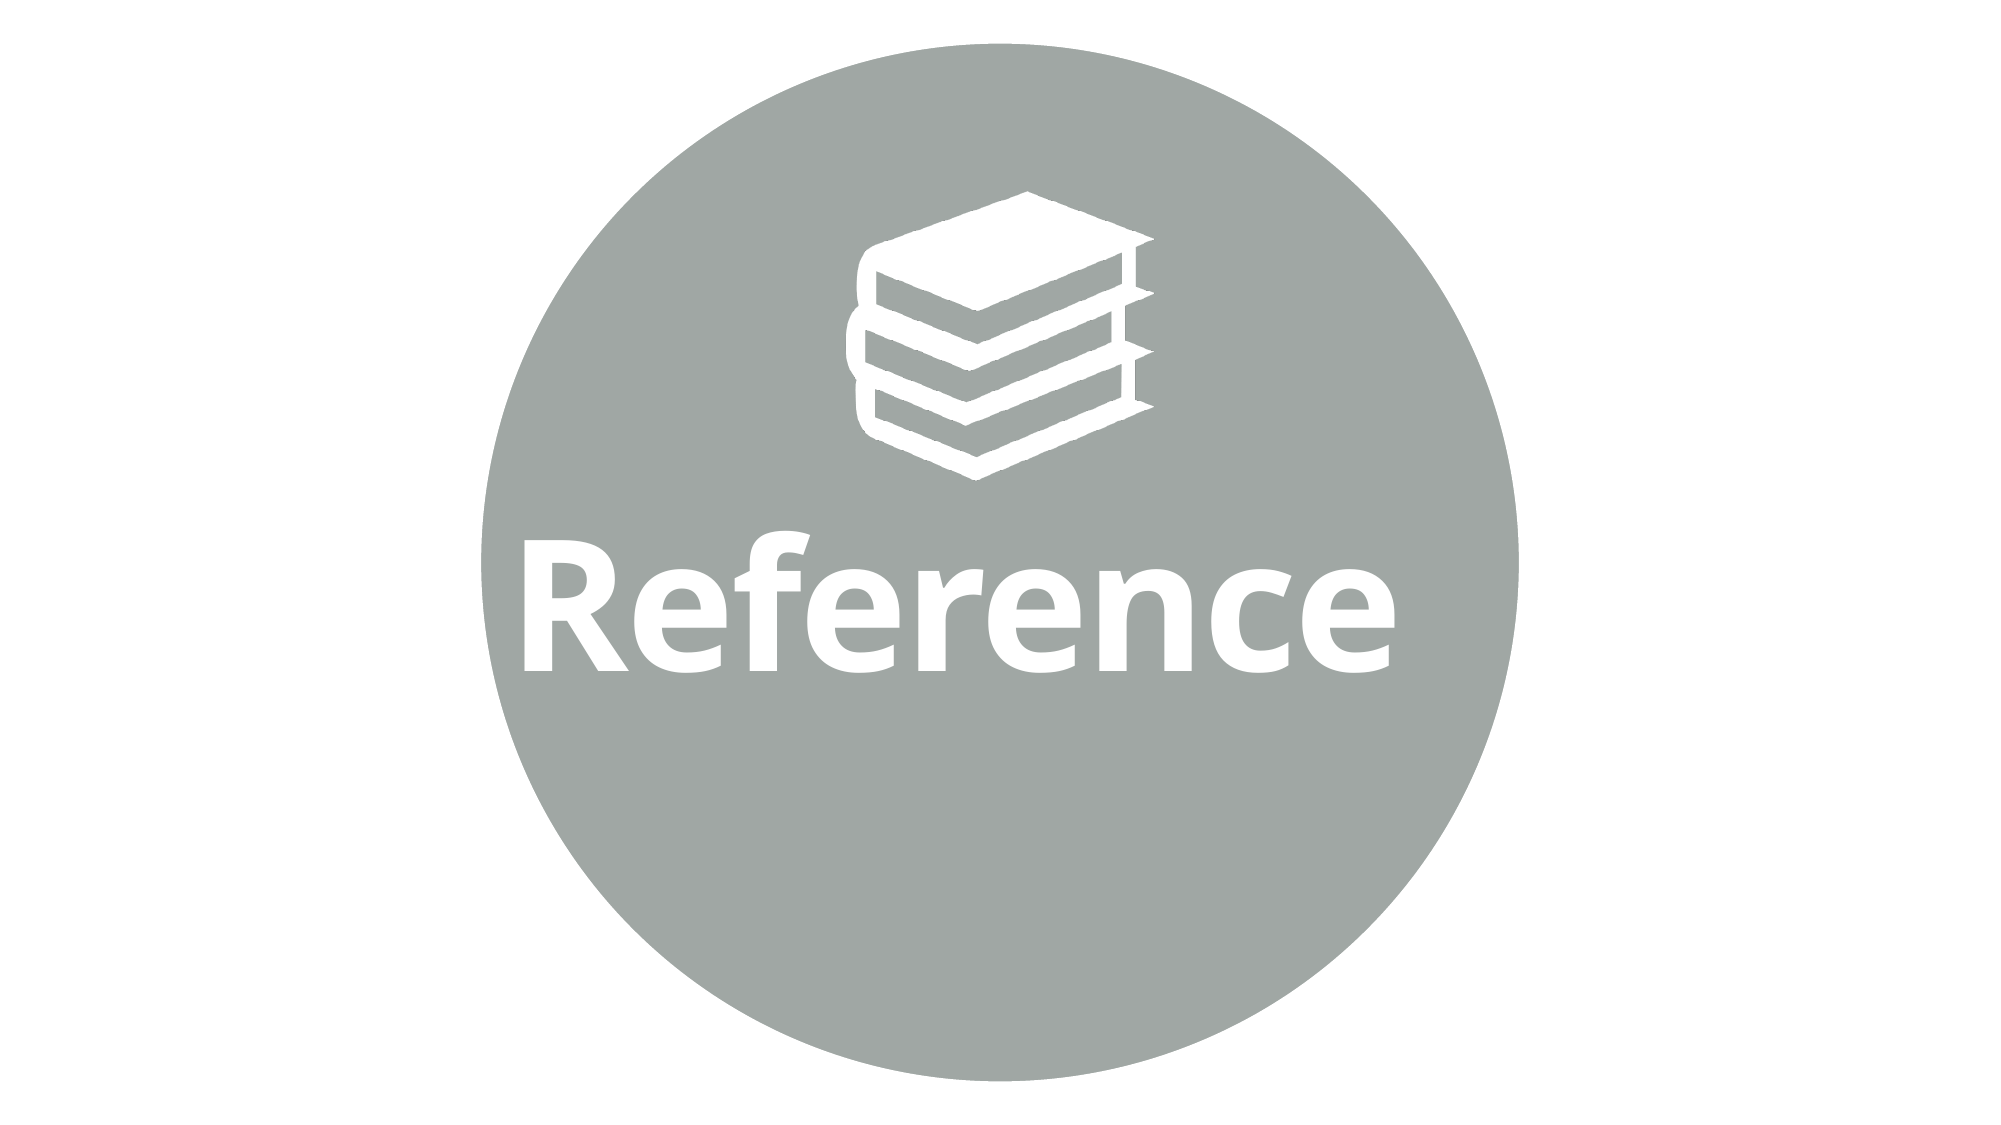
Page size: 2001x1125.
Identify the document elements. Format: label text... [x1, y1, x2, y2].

picture [826, 161, 1174, 510]
text_box [492, 716, 1508, 1093]
text_box [476, 32, 1524, 480]
text_box Reference [342, 480, 1658, 716]
